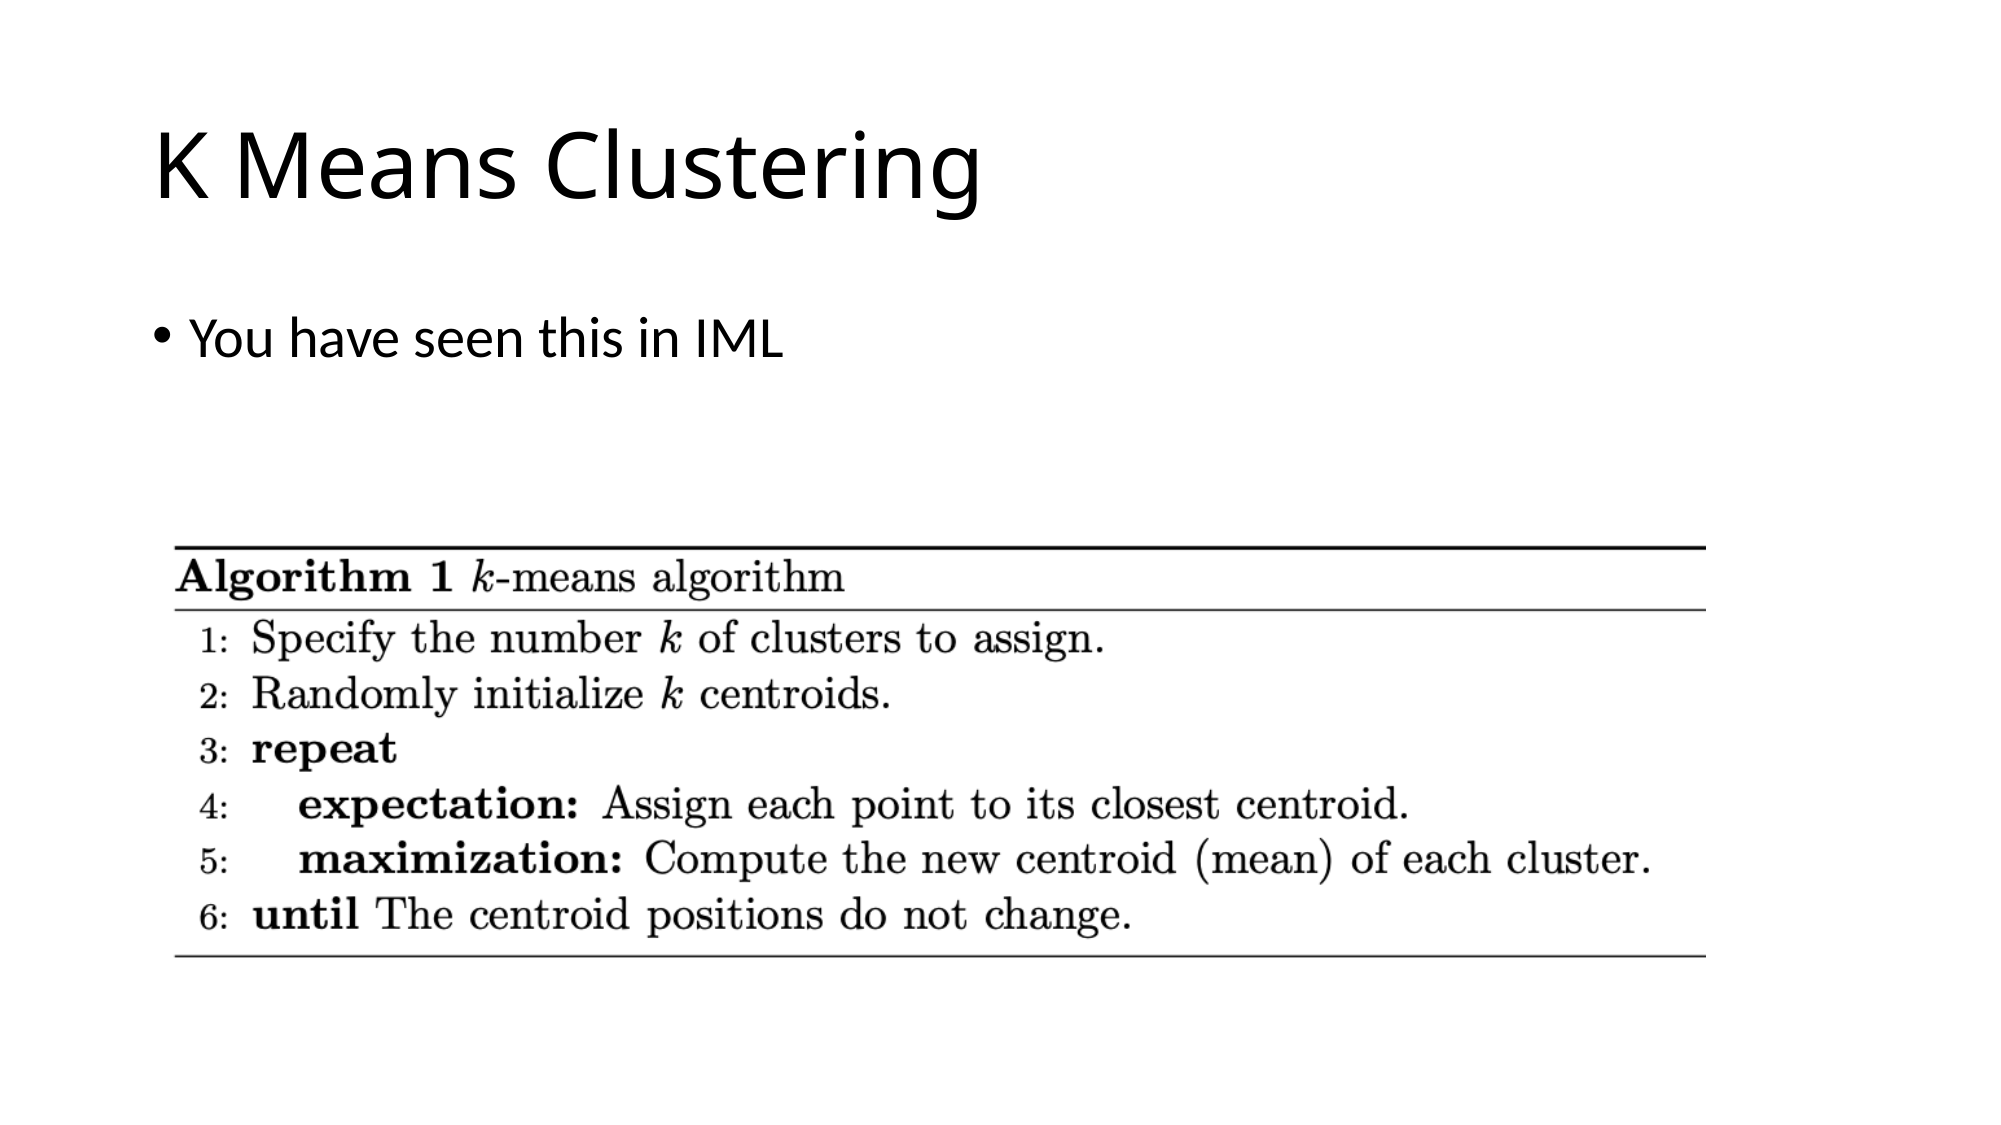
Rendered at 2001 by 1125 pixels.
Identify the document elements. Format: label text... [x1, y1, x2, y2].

list You have seen this in IML [137, 299, 1863, 1014]
title K Means Clustering [137, 59, 1863, 278]
picture [169, 533, 1706, 964]
